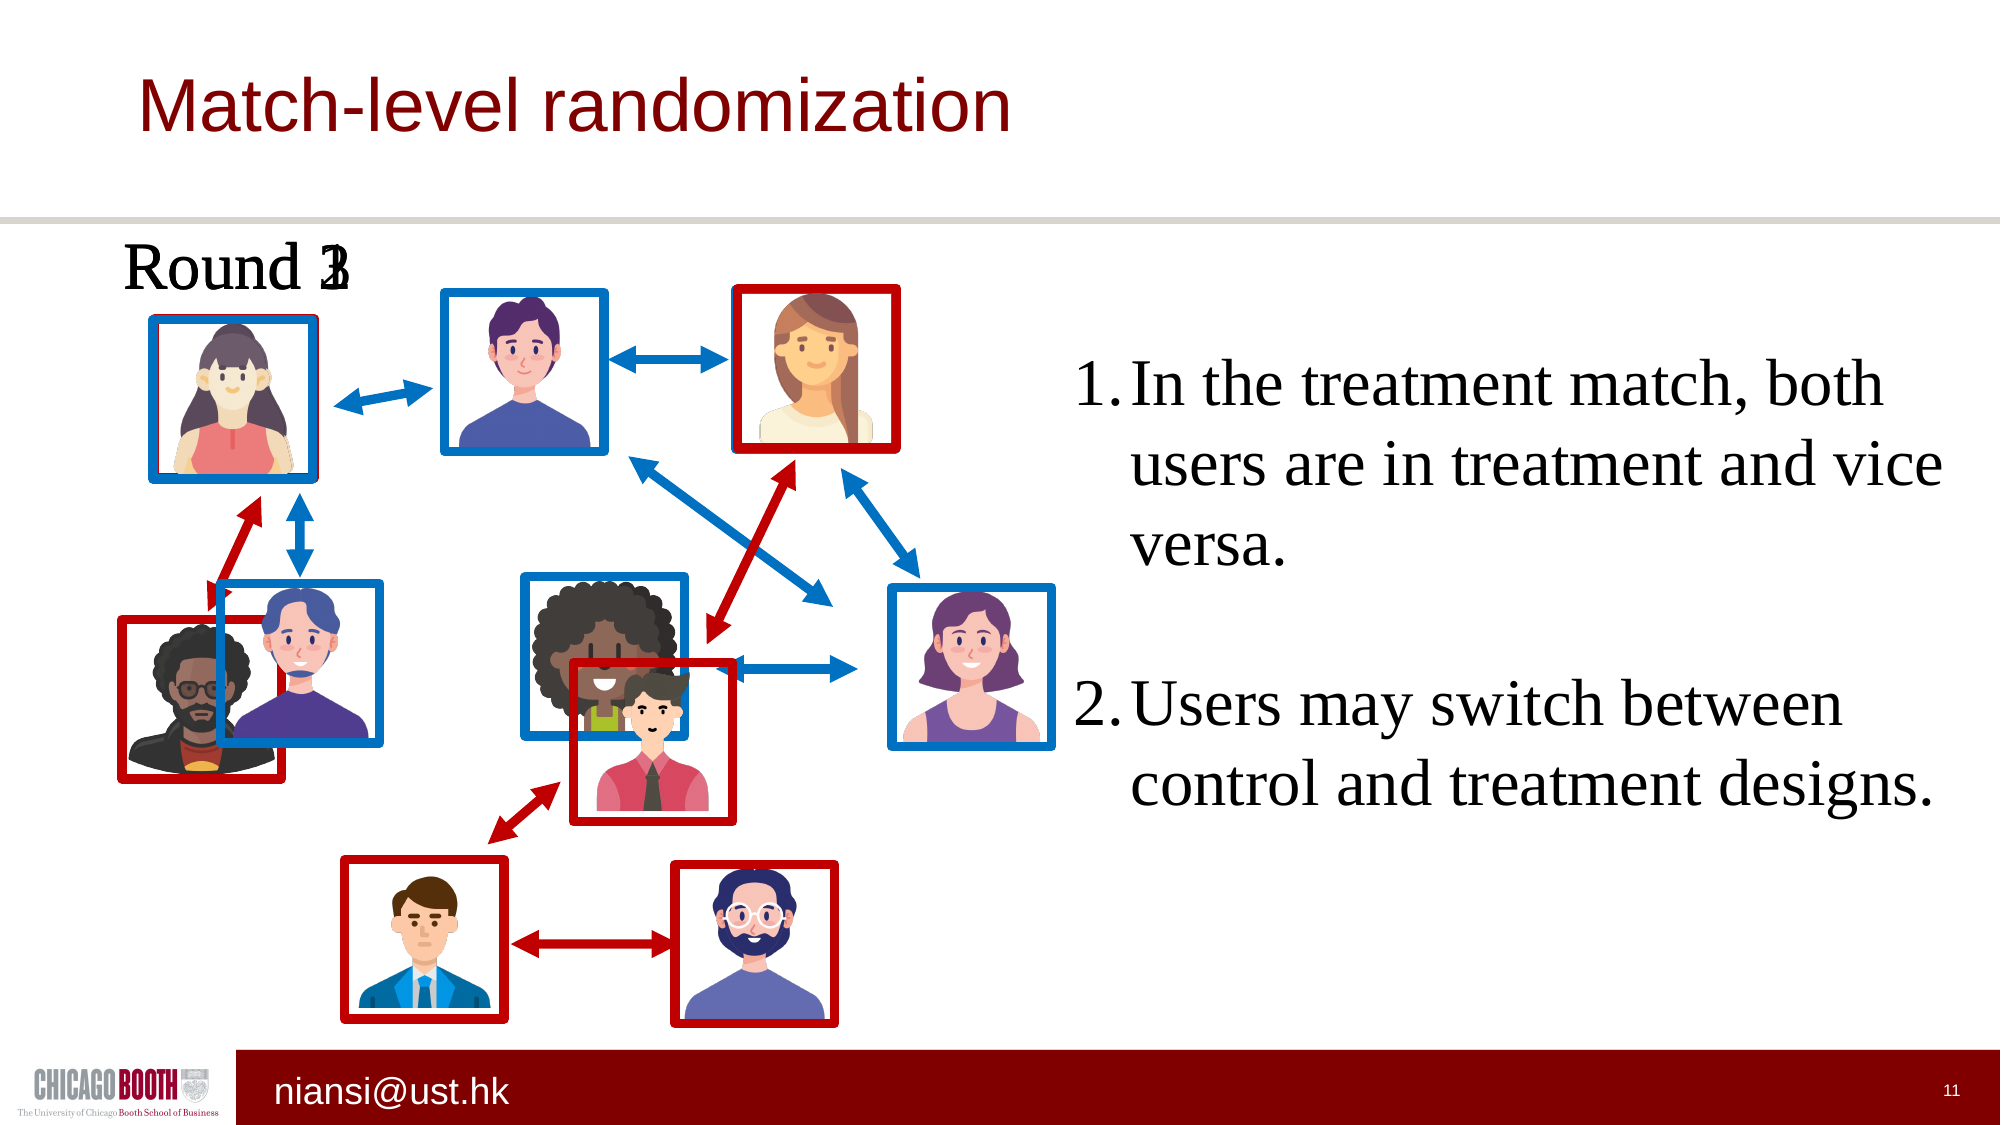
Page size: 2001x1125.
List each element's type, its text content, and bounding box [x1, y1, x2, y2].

slide_number 11 [1412, 1059, 1976, 1120]
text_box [487, 781, 561, 845]
picture [896, 591, 1047, 742]
picture [349, 864, 500, 1015]
picture [449, 296, 600, 447]
picture [0, 1033, 236, 1125]
picture [529, 581, 728, 817]
text_box Round 3 [108, 215, 1070, 311]
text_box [840, 468, 921, 579]
picture [157, 323, 310, 475]
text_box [628, 456, 833, 607]
title Match-level randomization [137, 0, 2000, 216]
picture [679, 868, 830, 1019]
picture [126, 588, 376, 775]
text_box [333, 388, 434, 407]
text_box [207, 496, 261, 612]
text_box In the treatment match, both users are in treatment and vice versa. Users may switch between control and treatment designs. [1059, 331, 2000, 826]
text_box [706, 459, 796, 645]
picture [740, 293, 892, 445]
